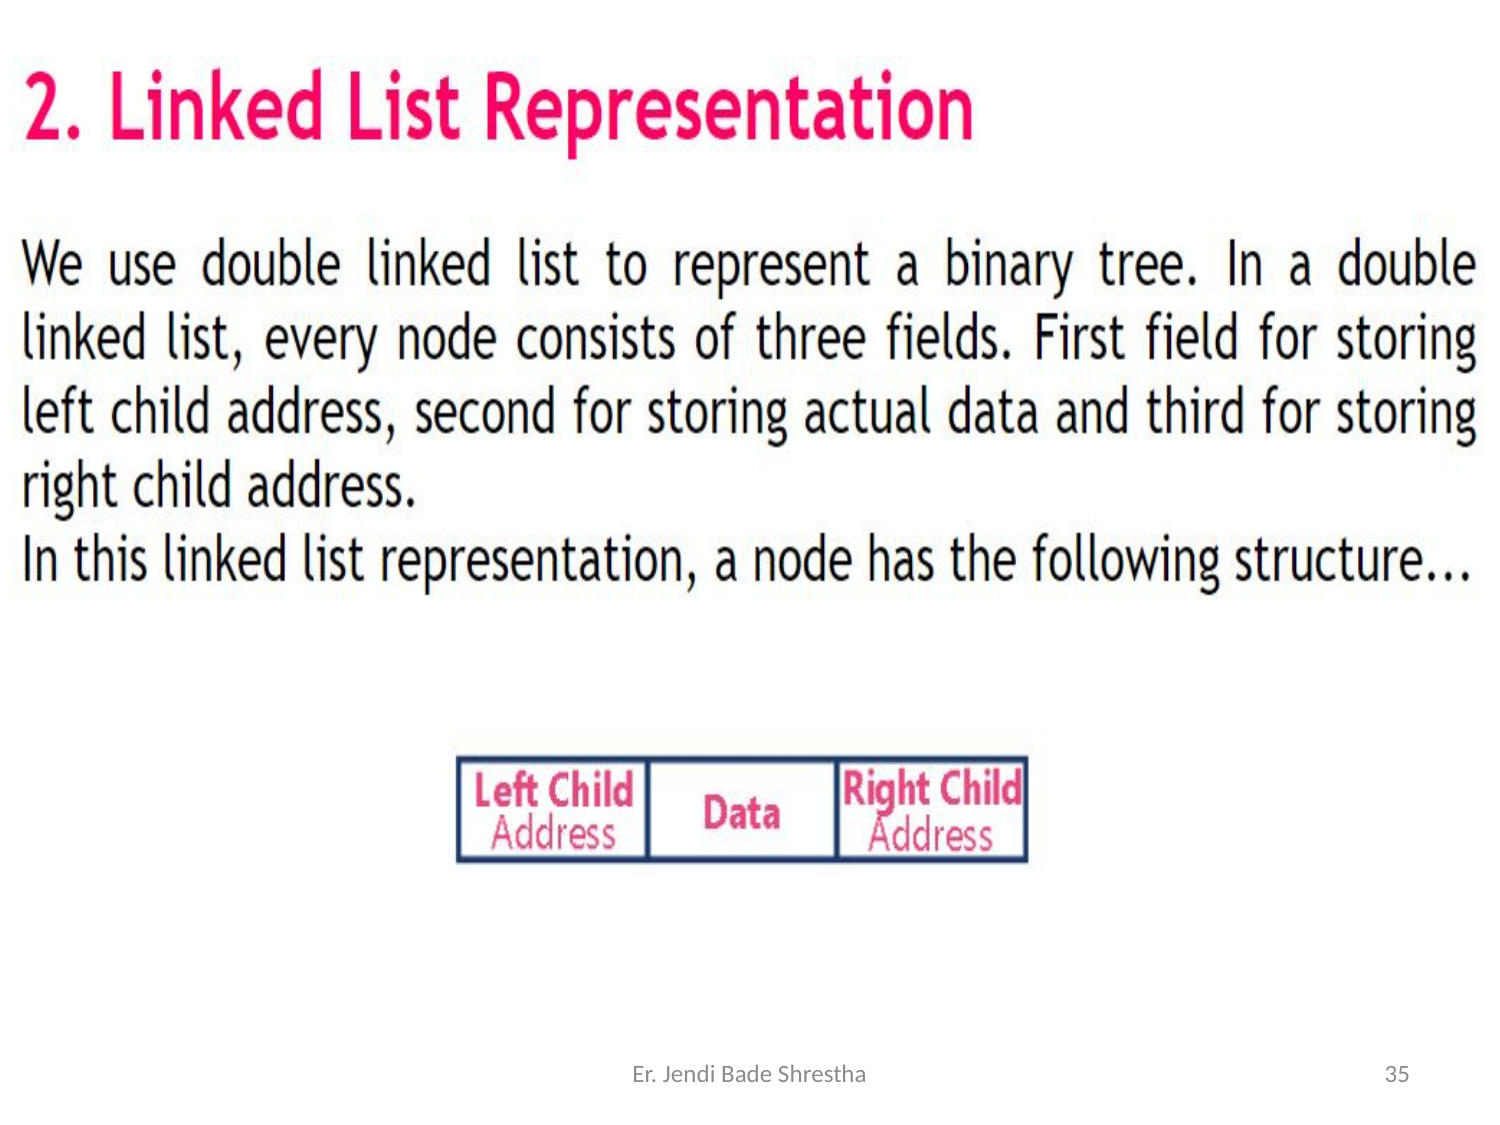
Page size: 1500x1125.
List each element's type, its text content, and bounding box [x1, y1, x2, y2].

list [9, 56, 1488, 876]
slide_number 35 [1074, 1042, 1425, 1103]
footer Er. Jendi Bade Shrestha [512, 1042, 988, 1103]
